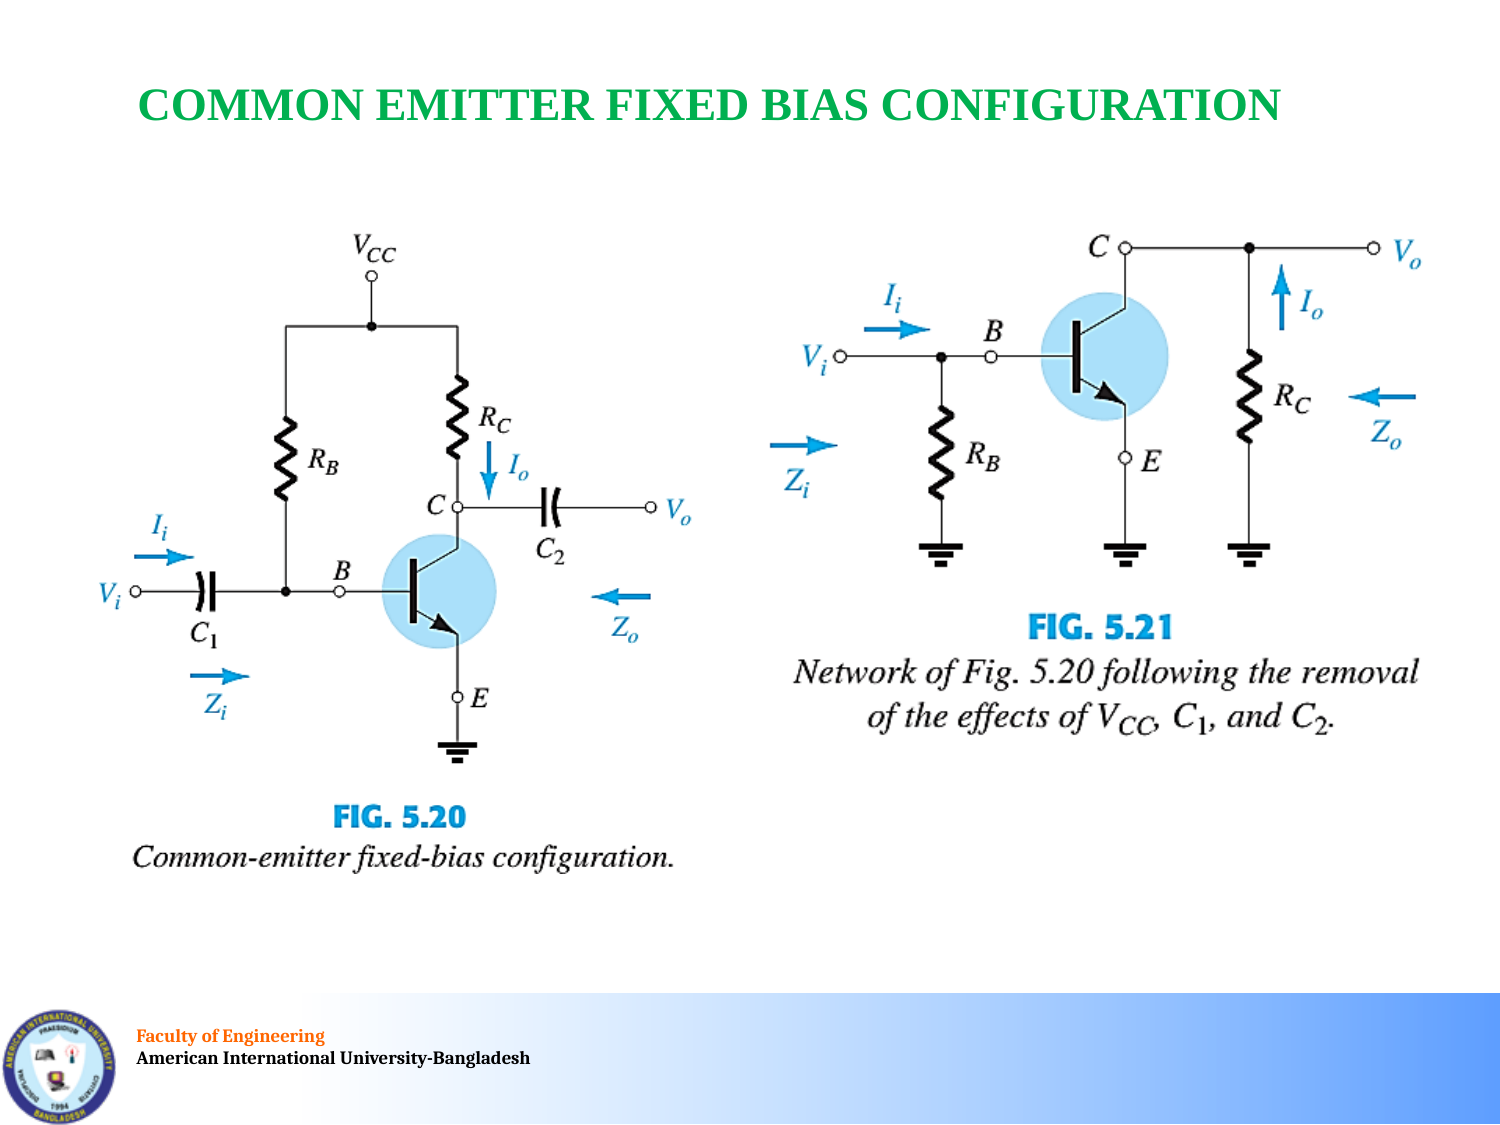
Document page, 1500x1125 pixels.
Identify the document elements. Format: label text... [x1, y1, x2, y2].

picture [0, 1007, 119, 1125]
title COMMON EMITTER FIXED BIAS CONFIGURATION [114, 68, 1334, 148]
picture [83, 216, 697, 875]
picture [749, 216, 1438, 758]
